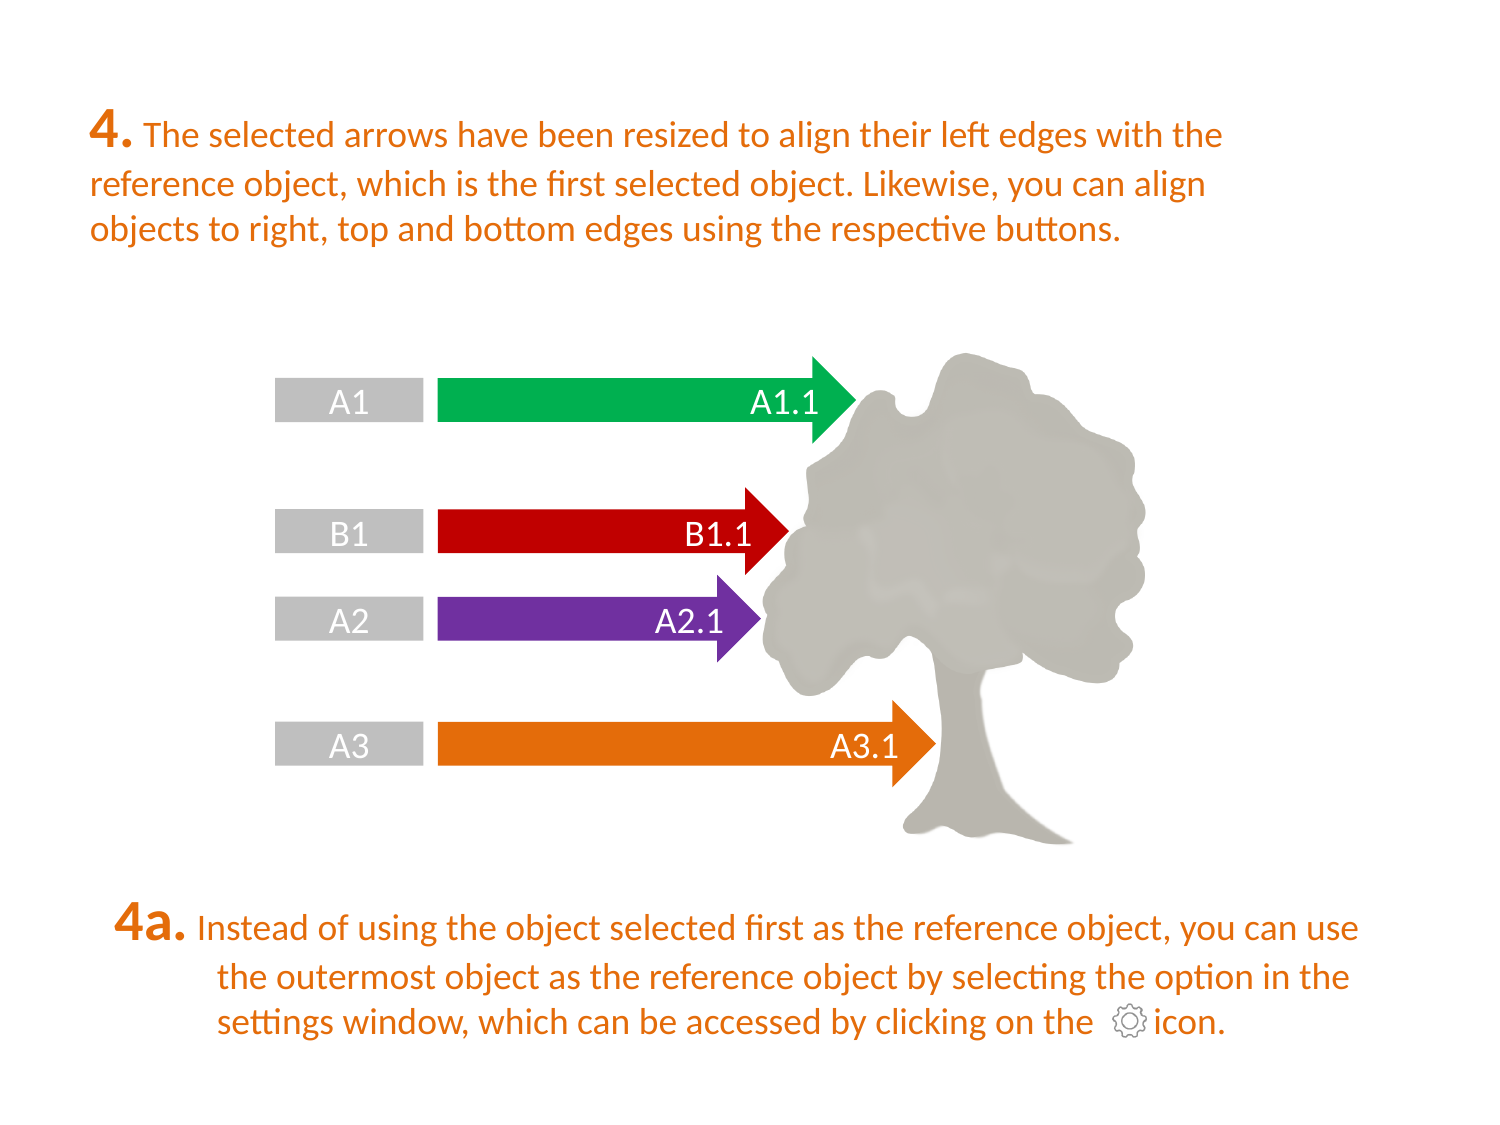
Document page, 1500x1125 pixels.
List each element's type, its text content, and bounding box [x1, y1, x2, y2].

text_box A2.1 [435, 594, 705, 643]
text_box A3.1 [435, 719, 705, 768]
text_box B1 [273, 507, 426, 555]
picture [710, 349, 1212, 851]
text_box A1 [273, 376, 426, 424]
text_box A3 [273, 720, 426, 768]
text_box 4a. Instead of using the object selected first as the reference object, you can use the outermost object as the reference object by selecting the option in the settings window, which can be accessed by clicking on the icon. [99, 875, 1413, 1050]
text_box A1.1 [435, 375, 705, 424]
picture [1112, 1002, 1147, 1038]
text_box A2 [273, 595, 426, 643]
text_box 4. The selected arrows have been resized to align their left edges with the reference object, which is the first selected object. Likewise, you can align objects to right, top and bottom edges using the respective buttons. [75, 81, 1268, 257]
text_box B1.1 [435, 507, 705, 556]
